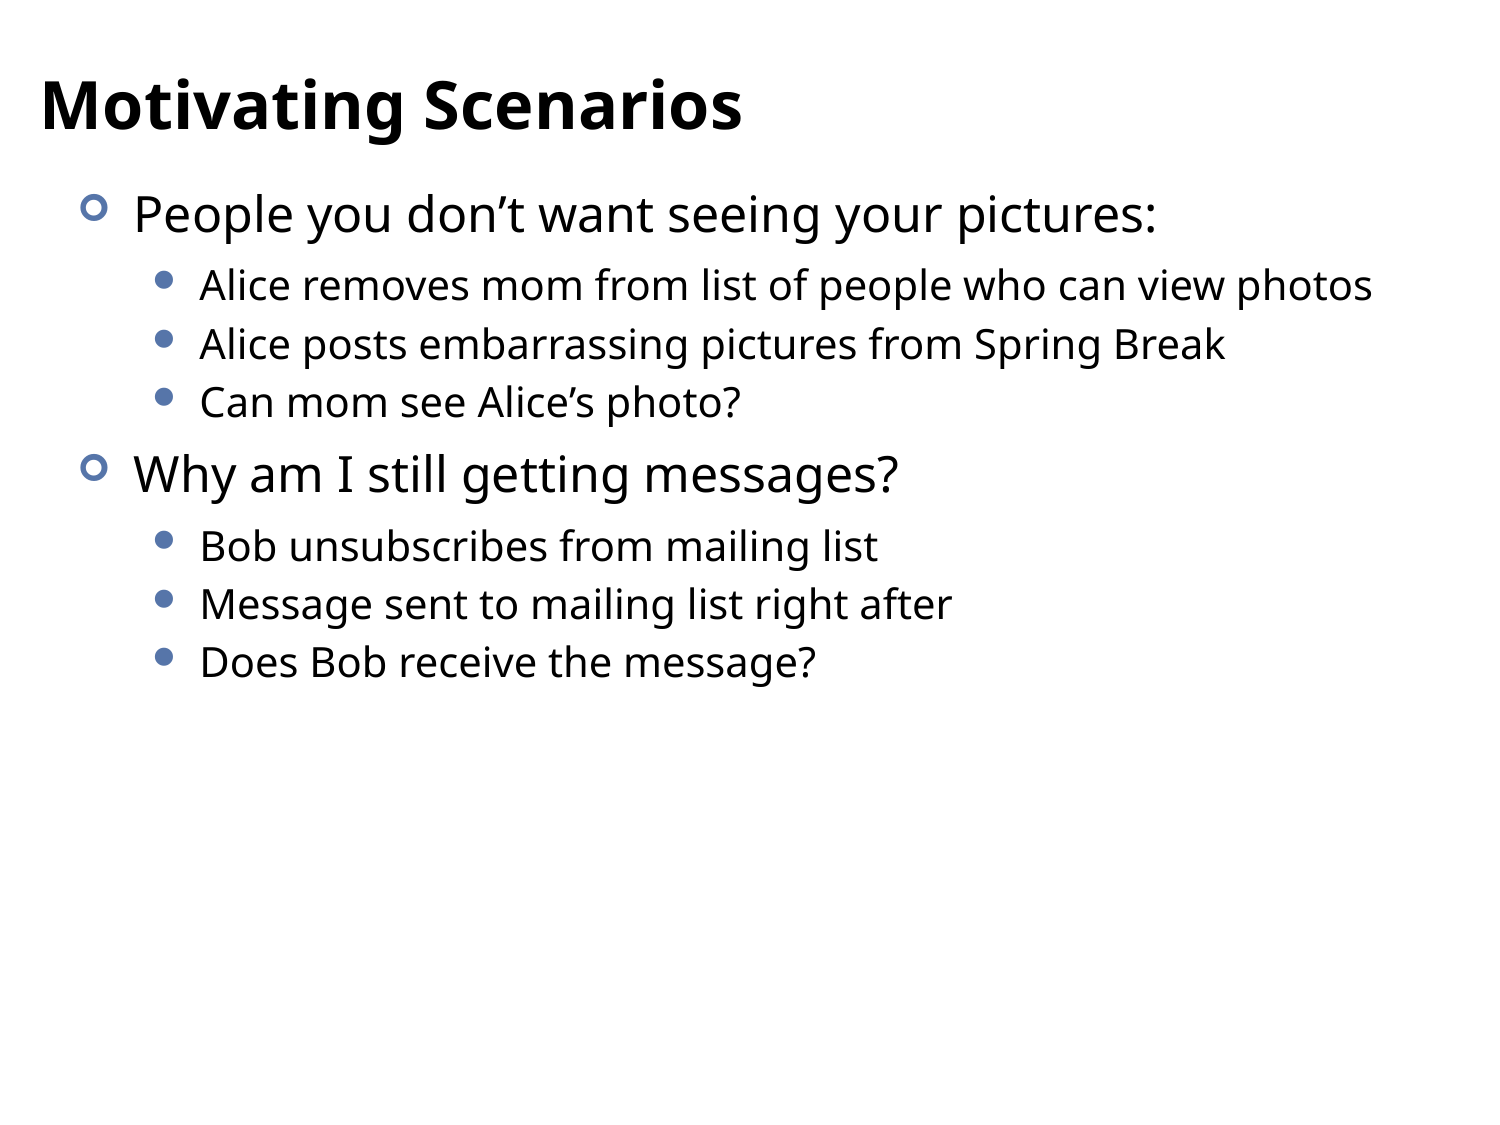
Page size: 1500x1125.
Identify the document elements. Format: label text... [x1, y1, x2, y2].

list People you don’t want seeing your pictures: Alice removes mom from list of people who can view photos Alice posts embarrassing pictures from Spring Break Can mom see Alice’s photo? Why am I still getting messages? Bob unsubscribes from mailing list Message sent to mailing list right after Does Bob receive the message? [62, 174, 1451, 1013]
title Motivating Scenarios [24, 18, 1451, 188]
